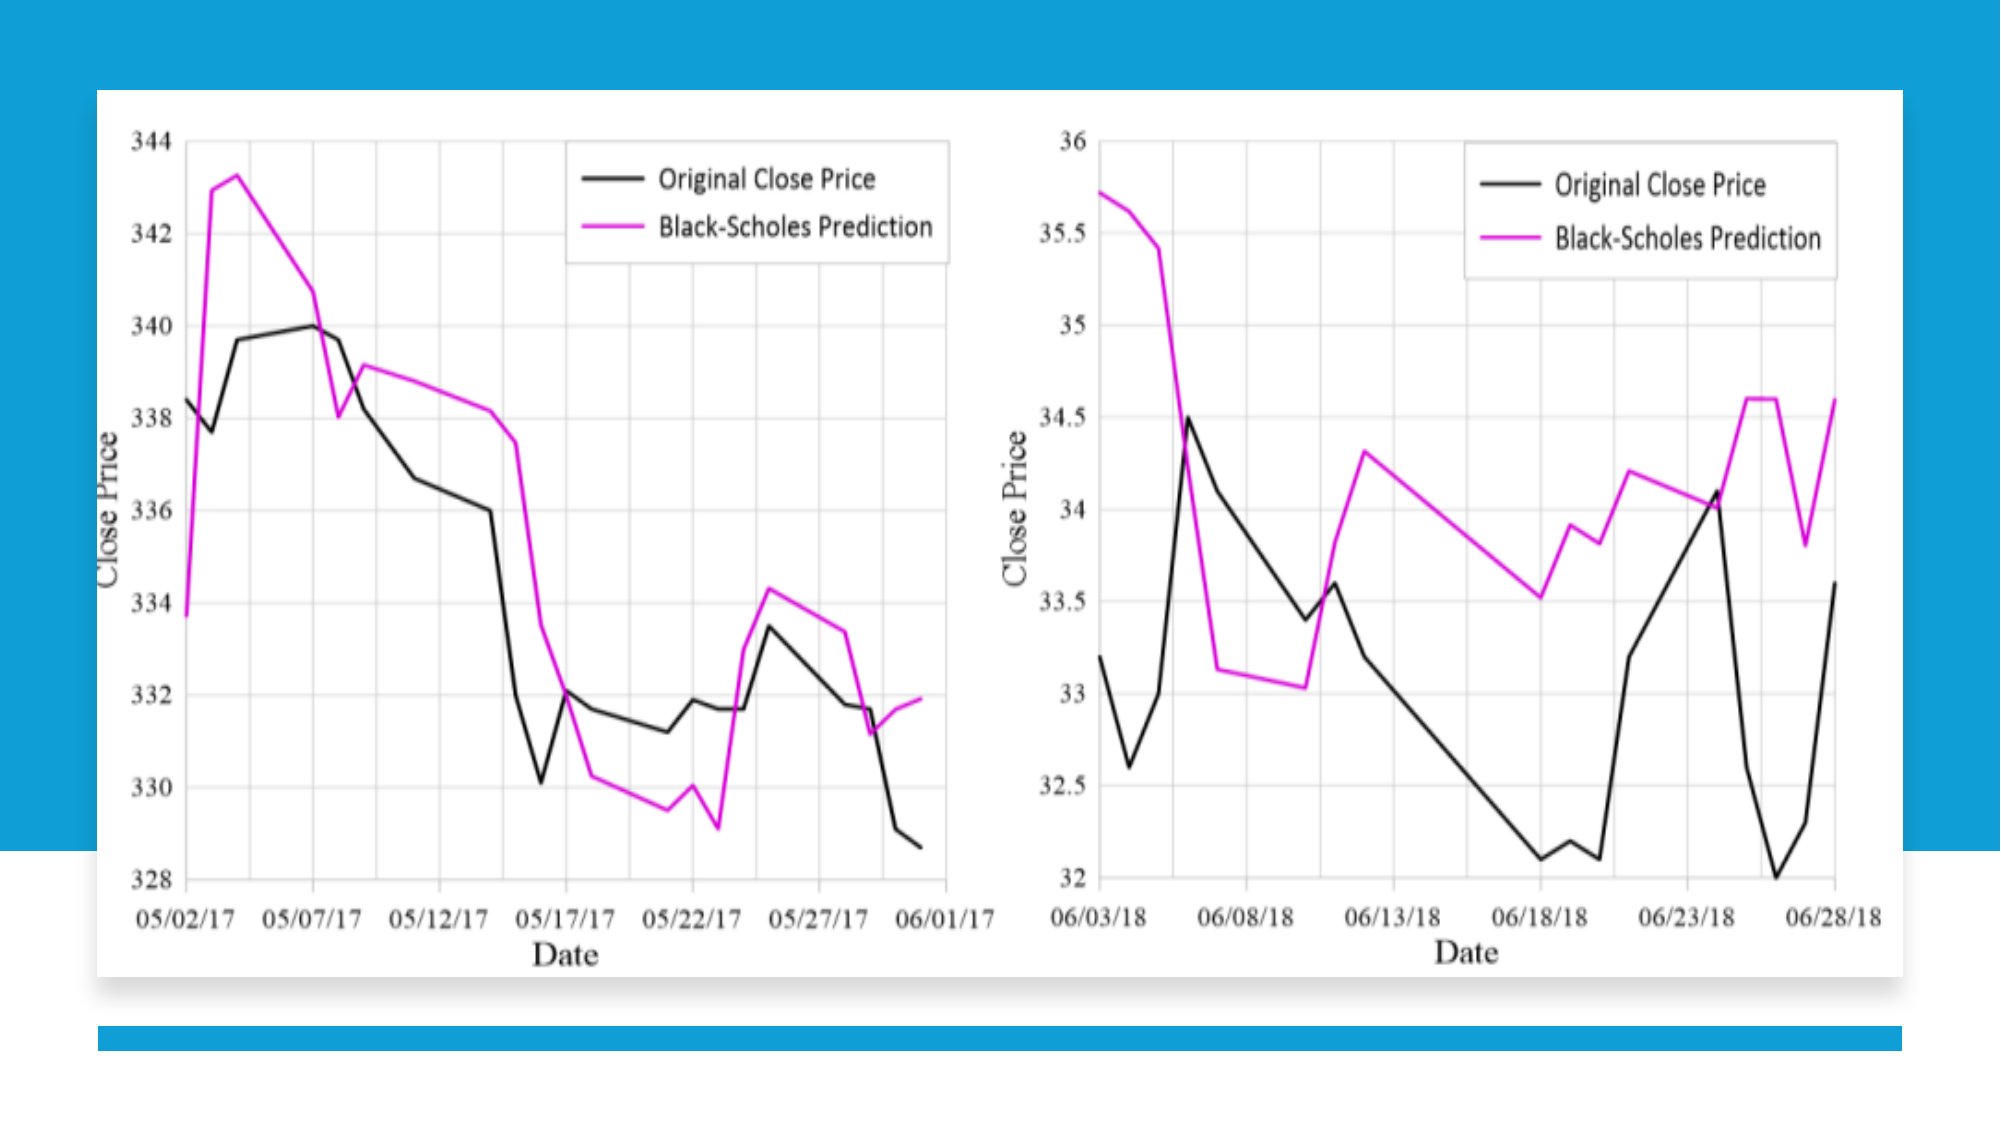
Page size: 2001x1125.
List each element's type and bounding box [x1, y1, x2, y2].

text_box [0, 0, 2000, 852]
text_box [0, 852, 2000, 1125]
picture [97, 91, 1903, 977]
